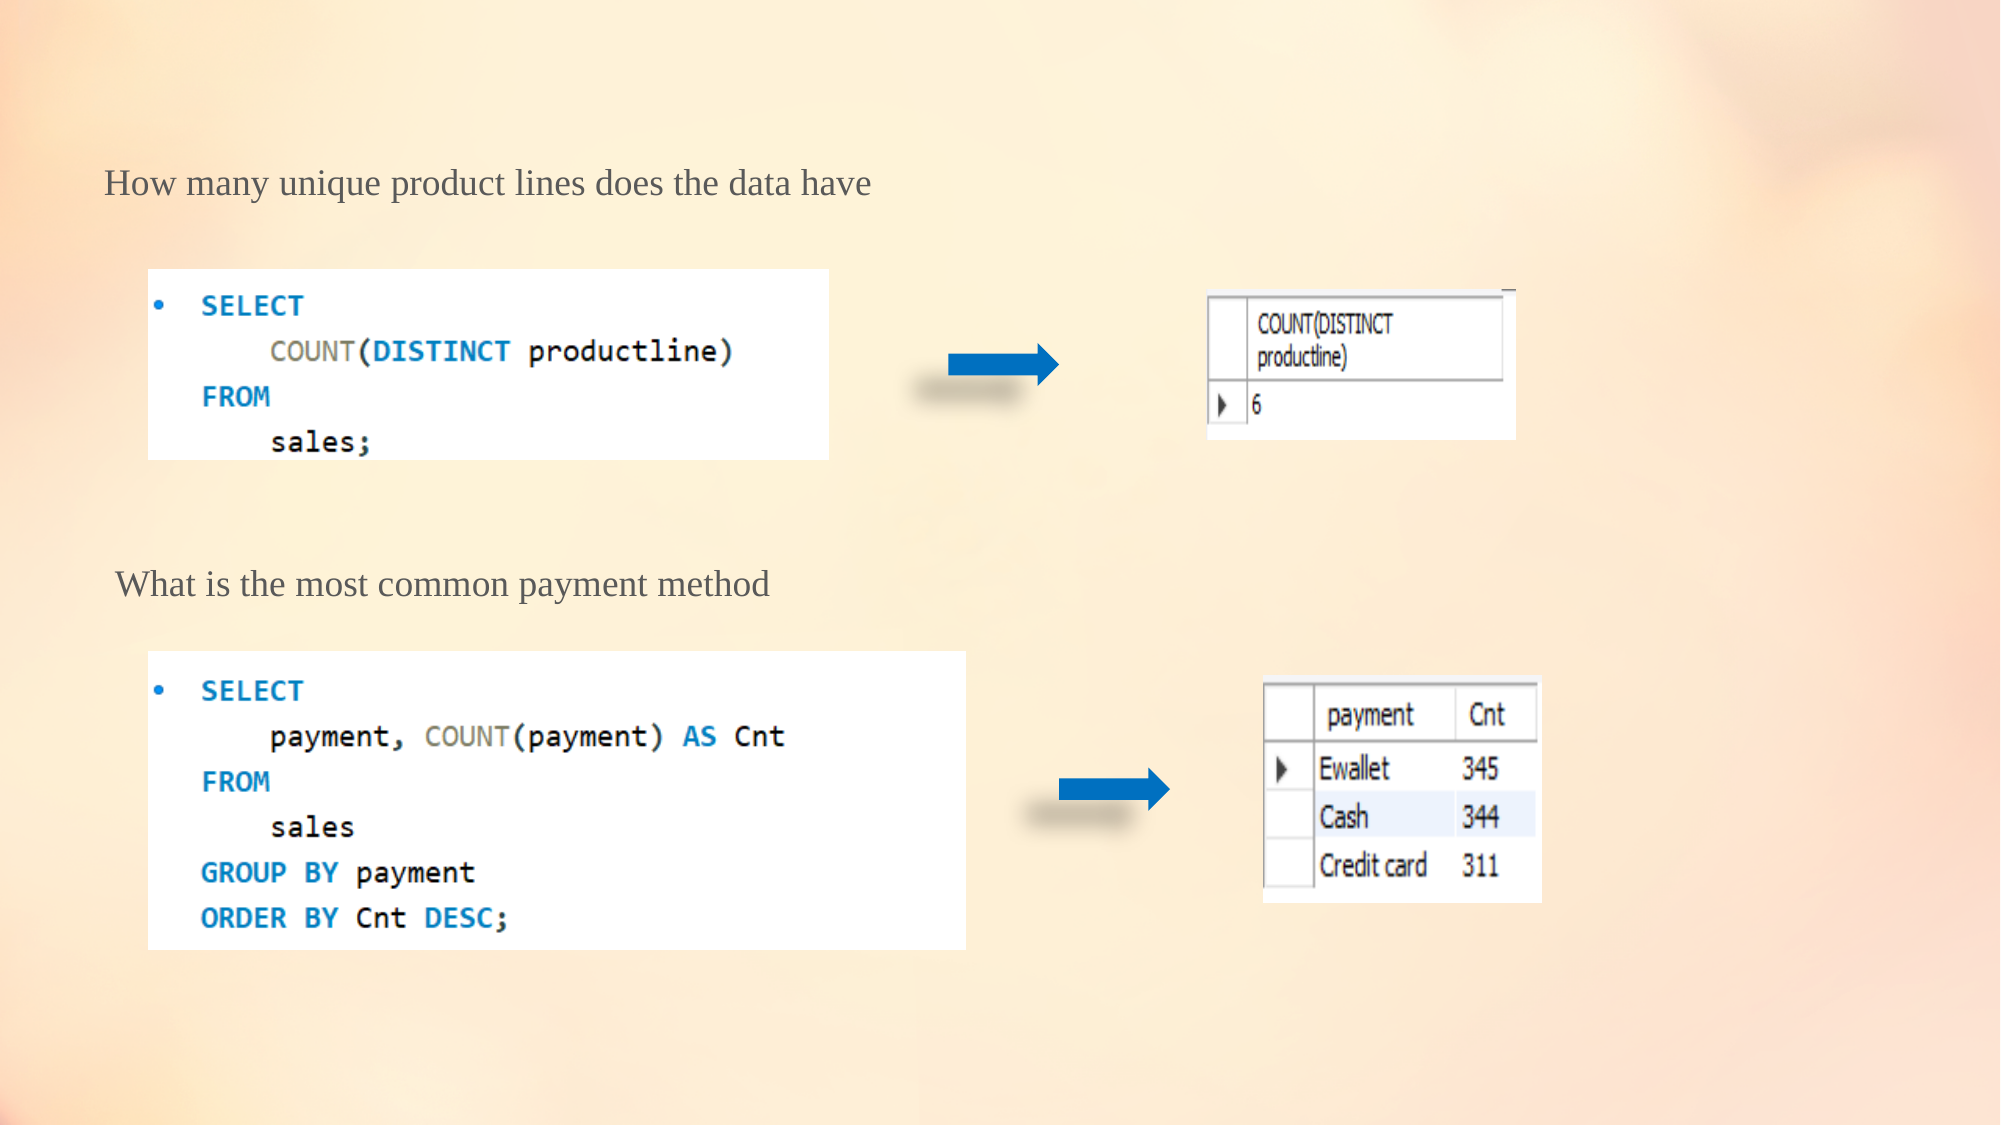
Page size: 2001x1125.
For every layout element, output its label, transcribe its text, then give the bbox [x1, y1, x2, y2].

text_box What is the most common payment method [99, 551, 796, 611]
text_box [1057, 763, 1173, 815]
picture [0, 0, 2001, 1125]
text_box [946, 339, 1062, 390]
text_box How many unique product lines does the data have [89, 150, 888, 210]
